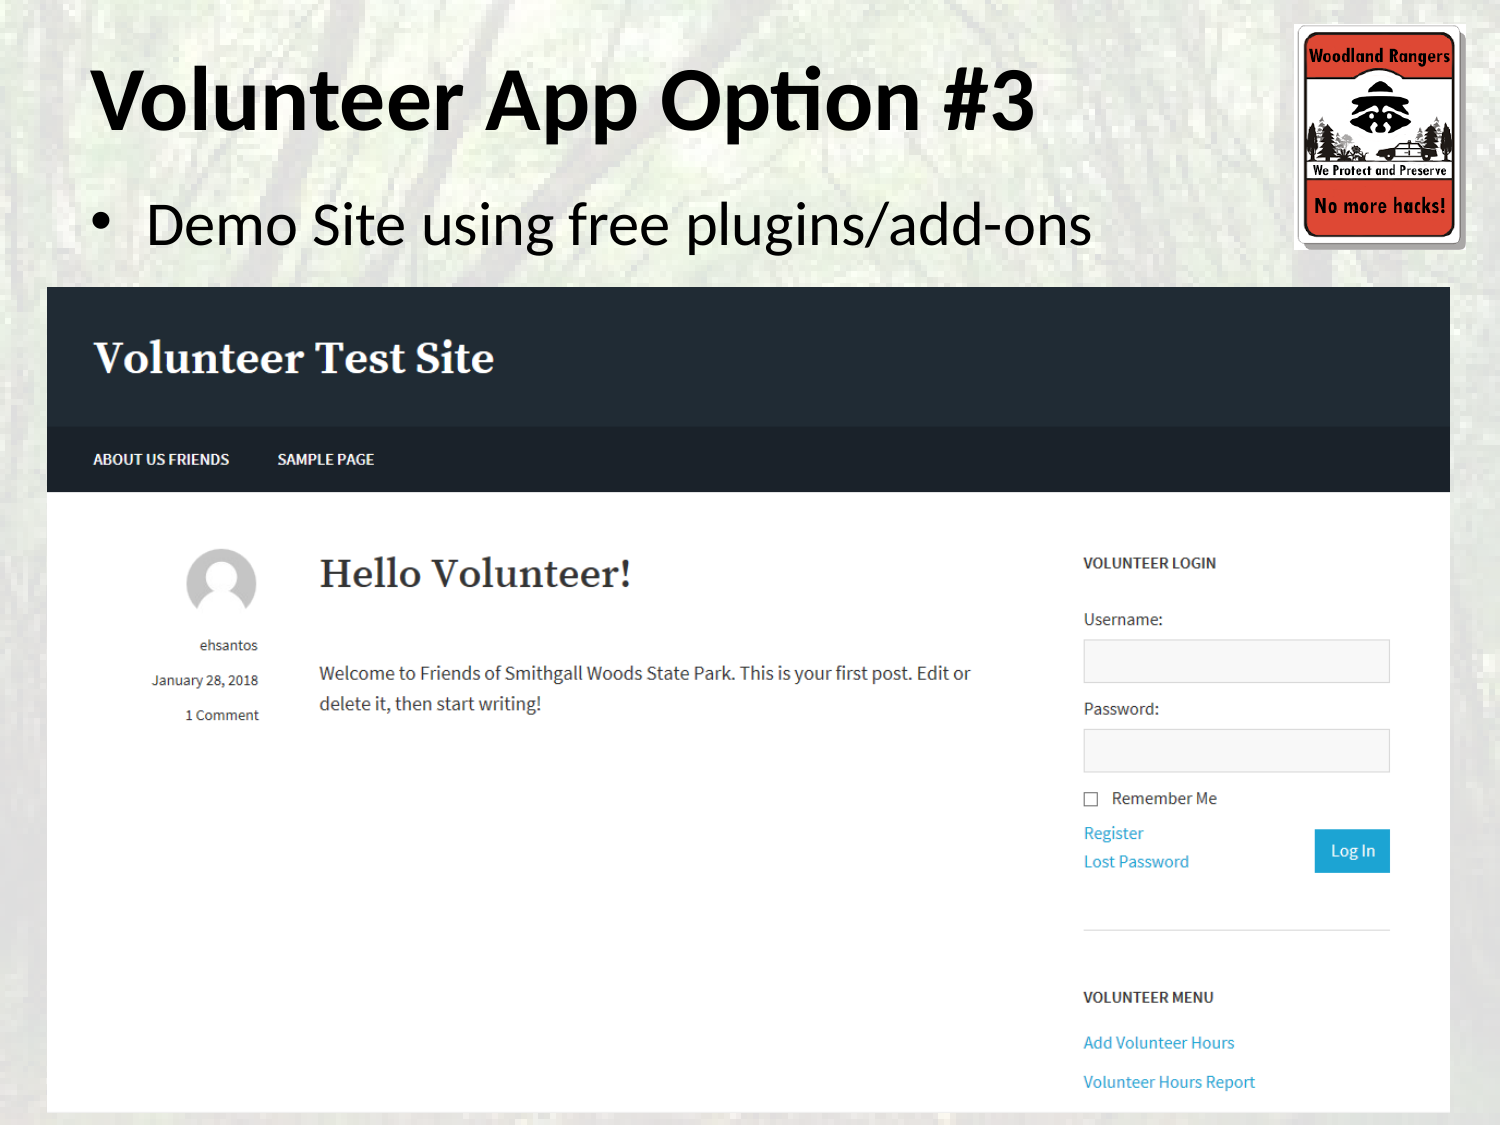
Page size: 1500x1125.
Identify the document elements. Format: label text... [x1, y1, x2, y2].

picture [47, 287, 1451, 1113]
picture [1350, 24, 1466, 250]
list Demo Site using free plugins/add-ons [75, 174, 1413, 285]
title Volunteer App Option #3 [75, 12, 1350, 174]
